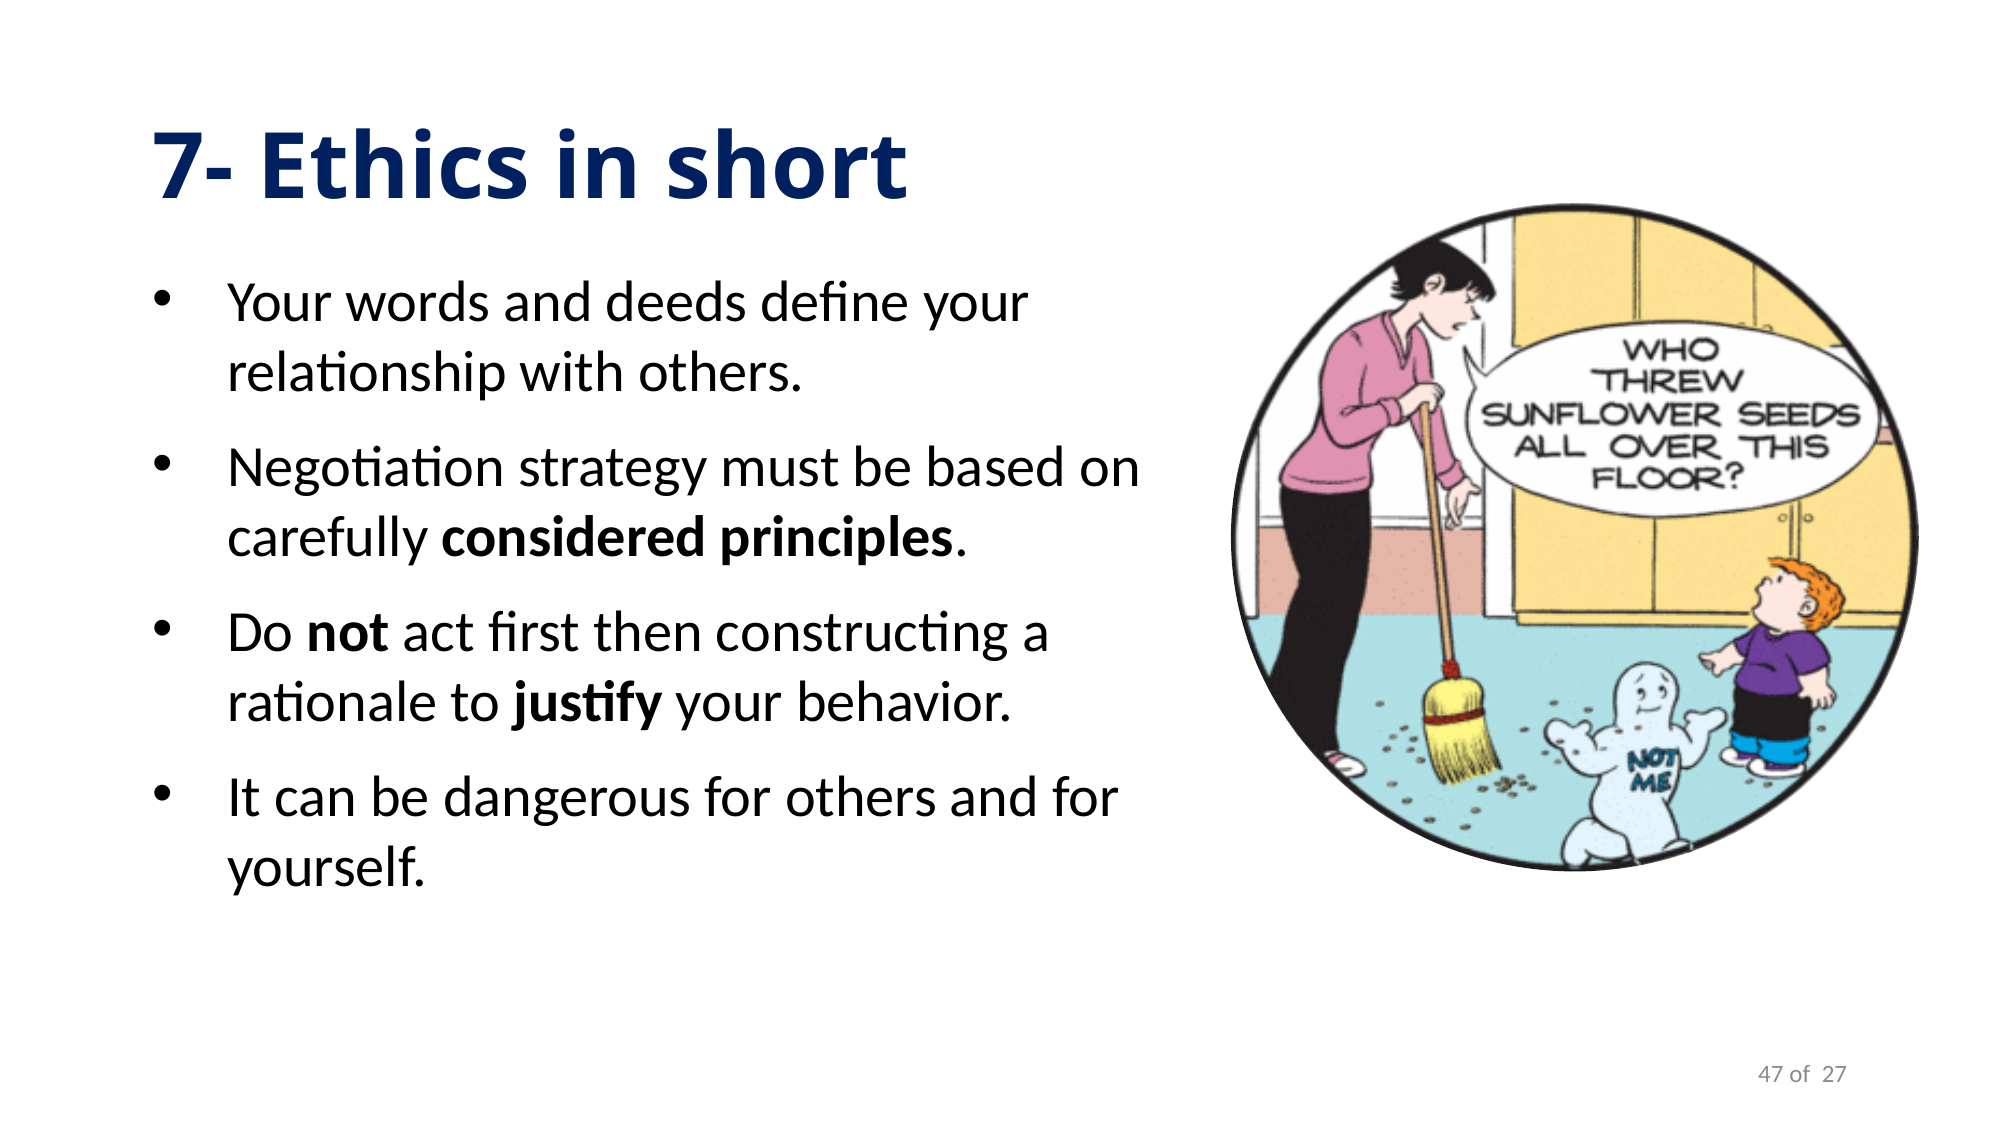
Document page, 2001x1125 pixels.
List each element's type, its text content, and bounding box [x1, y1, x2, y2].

title 7- Ethics in short [137, 59, 1863, 278]
text_box Your words and deeds define your relationship with others. Negotiation strategy must be based on carefully considered principles. Do not act first then constructing a rationale to justify your behavior. It can be dangerous for others and for yourself. [137, 255, 1173, 905]
text_box [160, 312, 1161, 388]
slide_number 47 [1412, 1042, 1863, 1103]
picture [1230, 202, 1919, 872]
